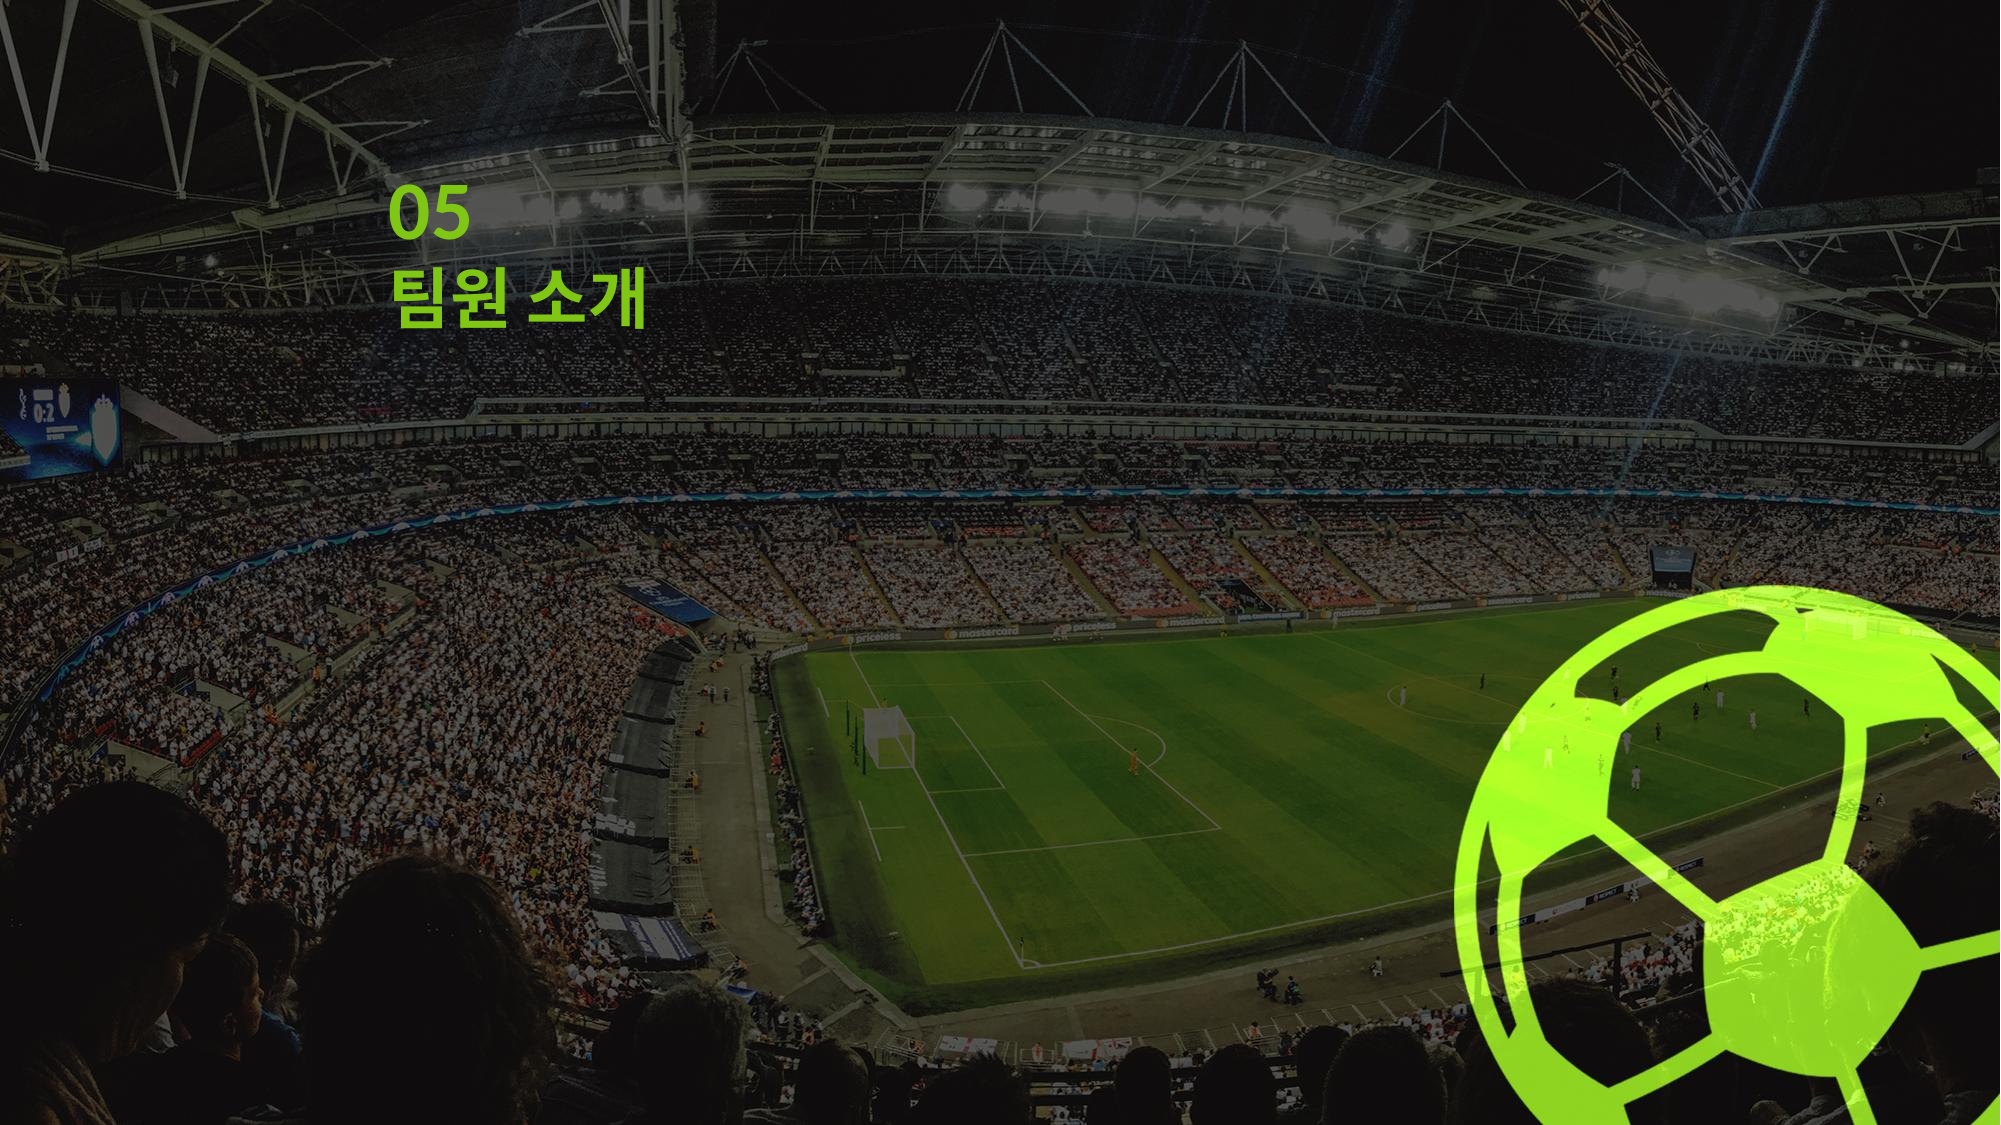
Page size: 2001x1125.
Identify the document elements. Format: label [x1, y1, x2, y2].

picture [0, 0, 2000, 1125]
text_box [373, 148, 880, 346]
